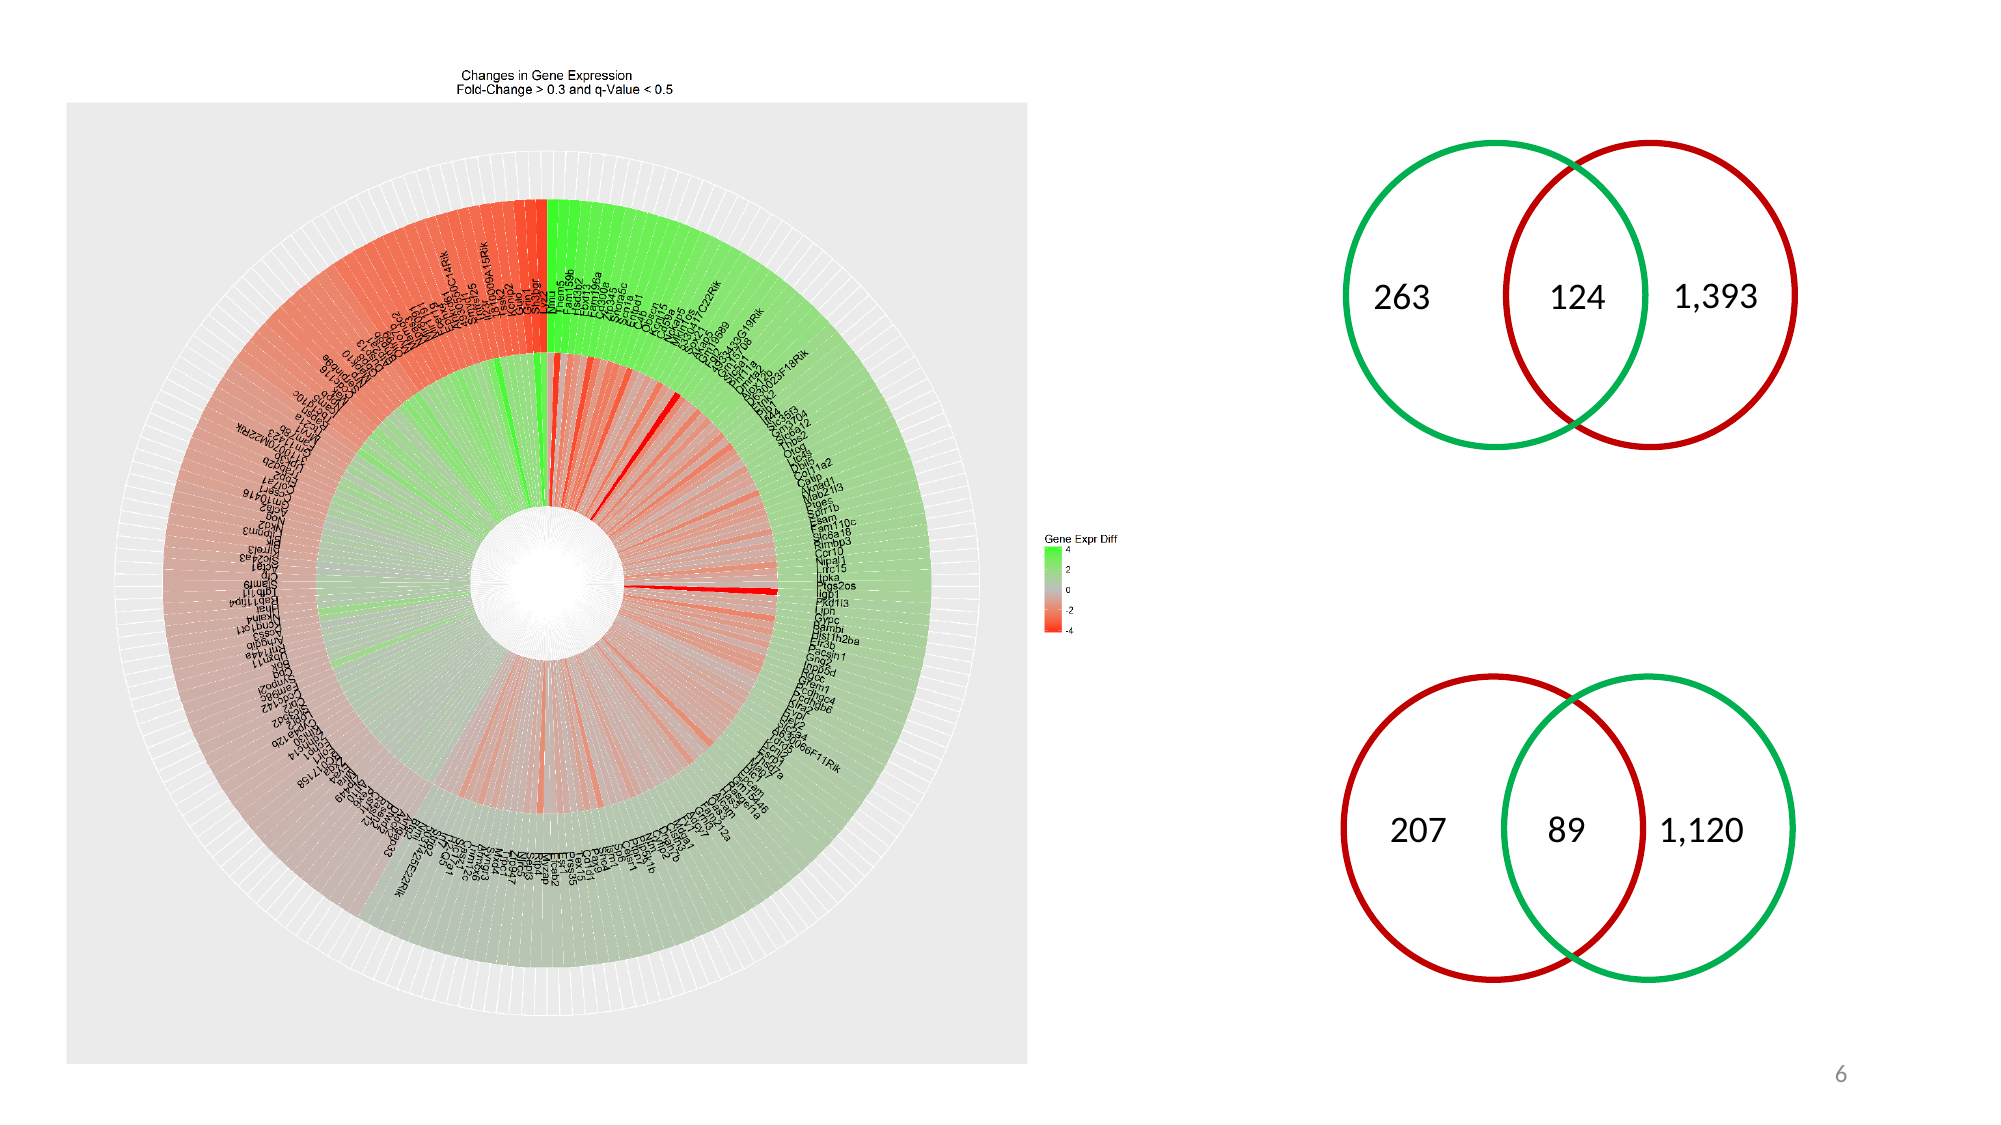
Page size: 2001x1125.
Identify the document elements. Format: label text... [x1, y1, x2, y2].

picture [58, 33, 1128, 1103]
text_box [1343, 676, 1793, 980]
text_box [1345, 142, 1795, 448]
slide_number 6 [1412, 1042, 1863, 1103]
